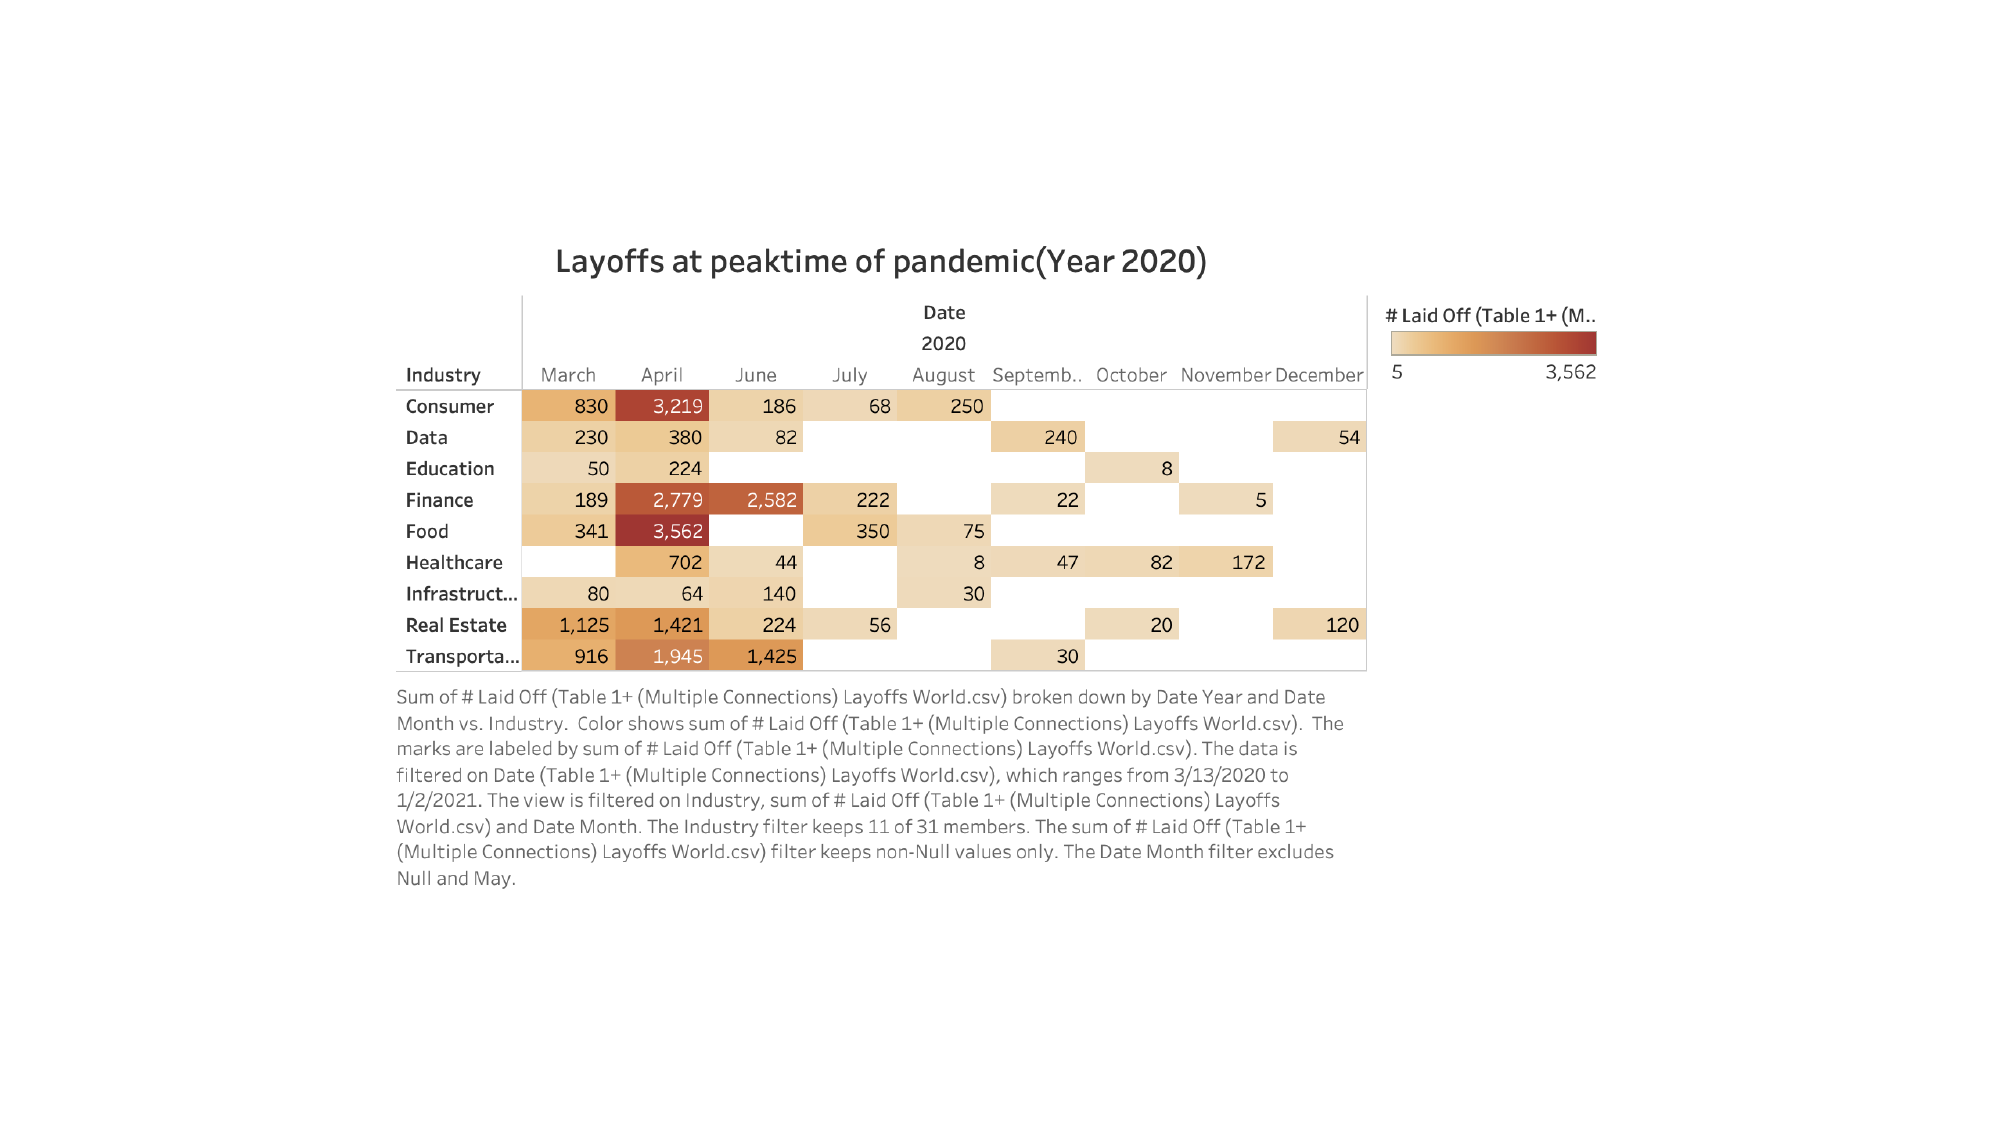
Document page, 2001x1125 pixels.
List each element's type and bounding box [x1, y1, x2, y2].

picture [396, 228, 1604, 897]
